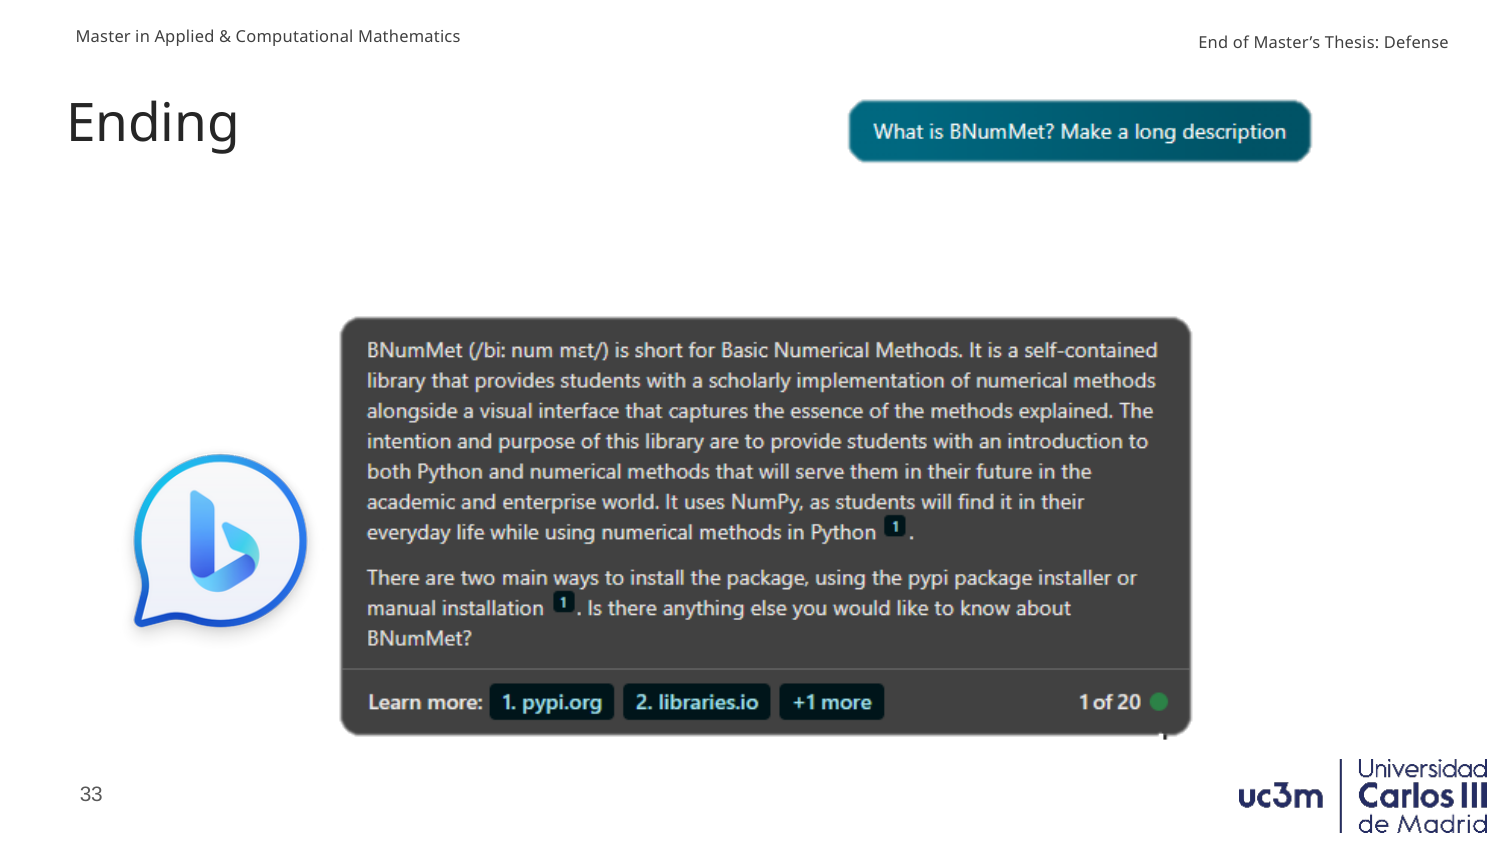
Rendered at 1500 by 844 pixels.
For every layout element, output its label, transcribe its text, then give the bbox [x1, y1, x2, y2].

slide_number 33 [27, 761, 118, 826]
picture [1239, 759, 1487, 833]
picture [117, 91, 1320, 752]
title Ending [51, 72, 1449, 167]
